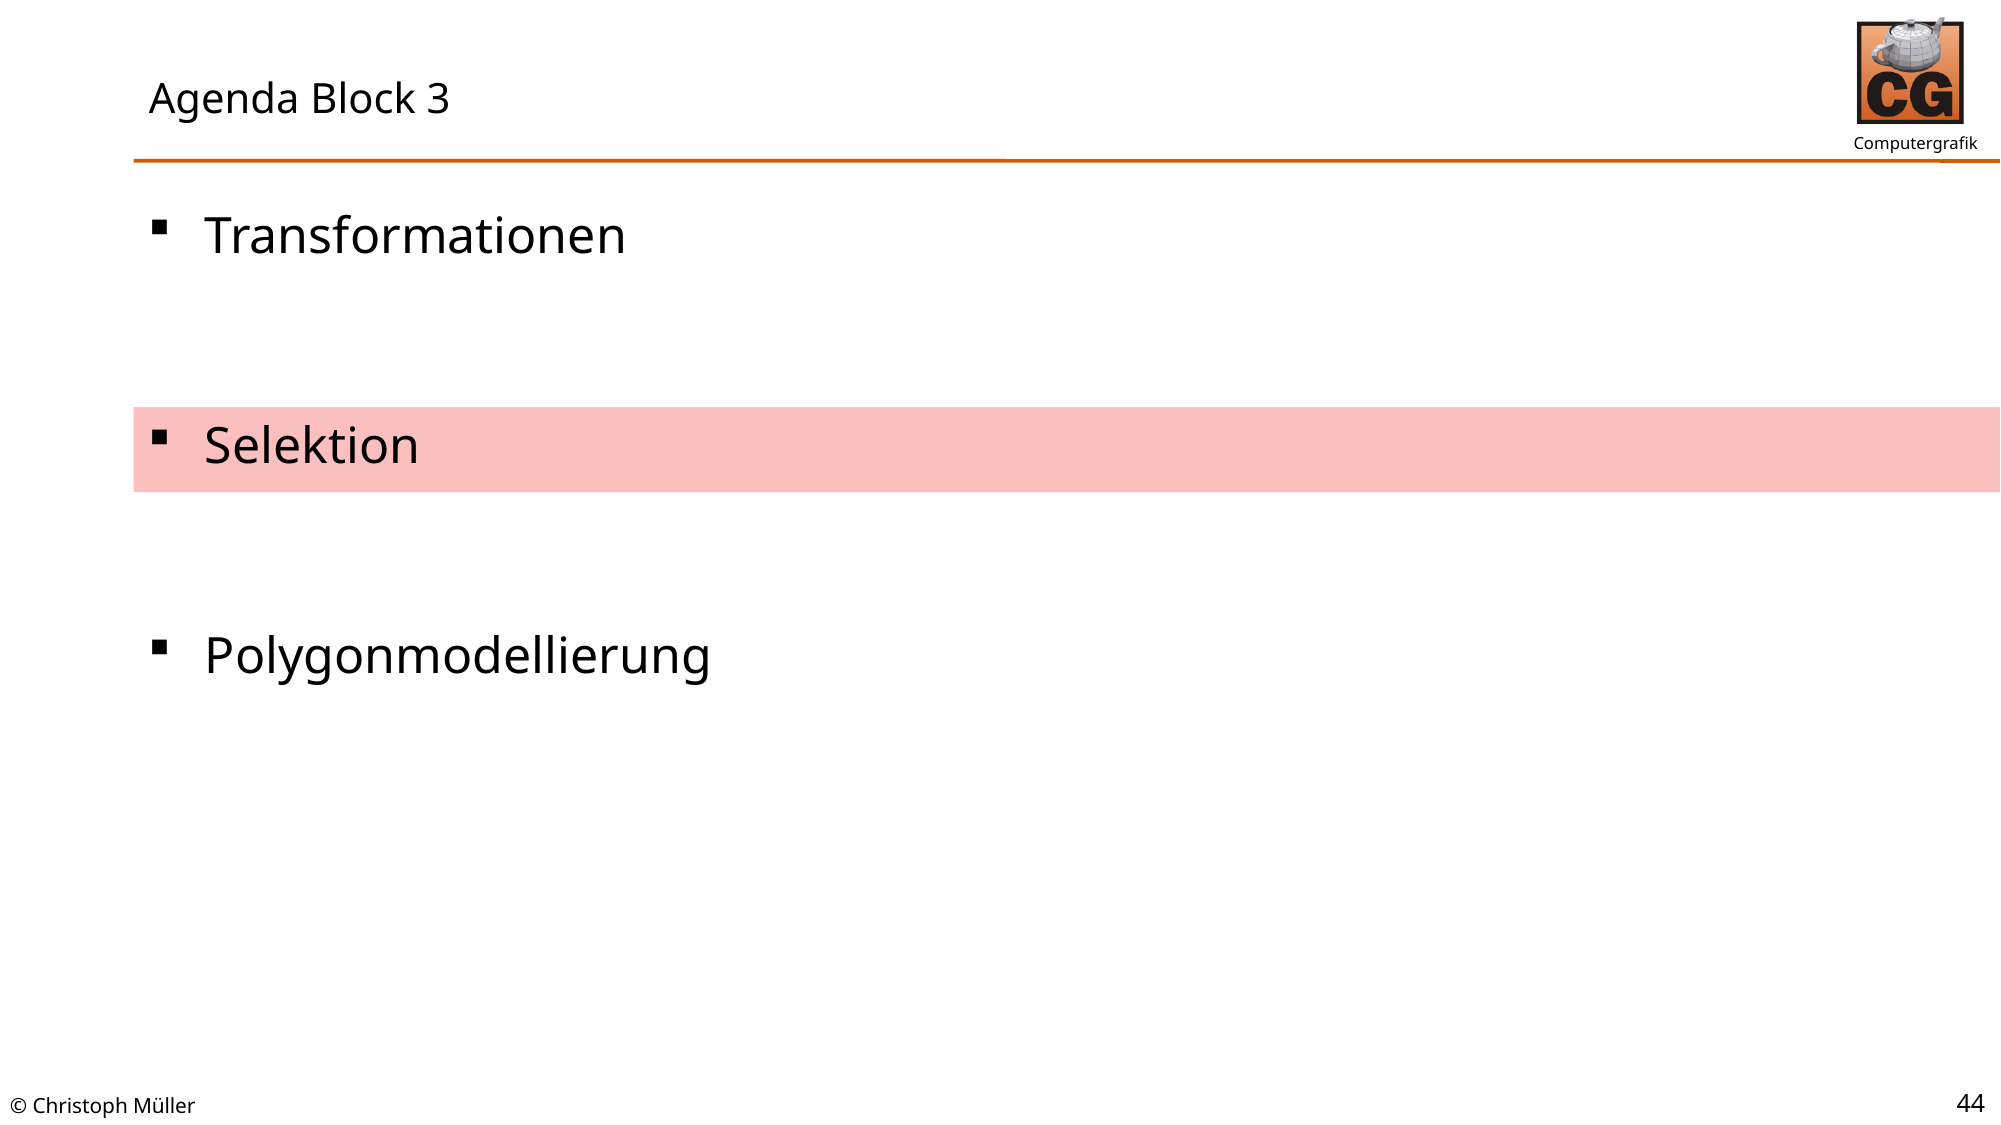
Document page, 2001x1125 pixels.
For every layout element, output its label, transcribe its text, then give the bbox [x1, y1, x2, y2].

list Transformationen Selektion Polygonmodellierung [133, 196, 1867, 1059]
picture [1850, 15, 1970, 130]
title Agenda Block 3 [133, 42, 1457, 151]
text_box [1867, 407, 2000, 493]
